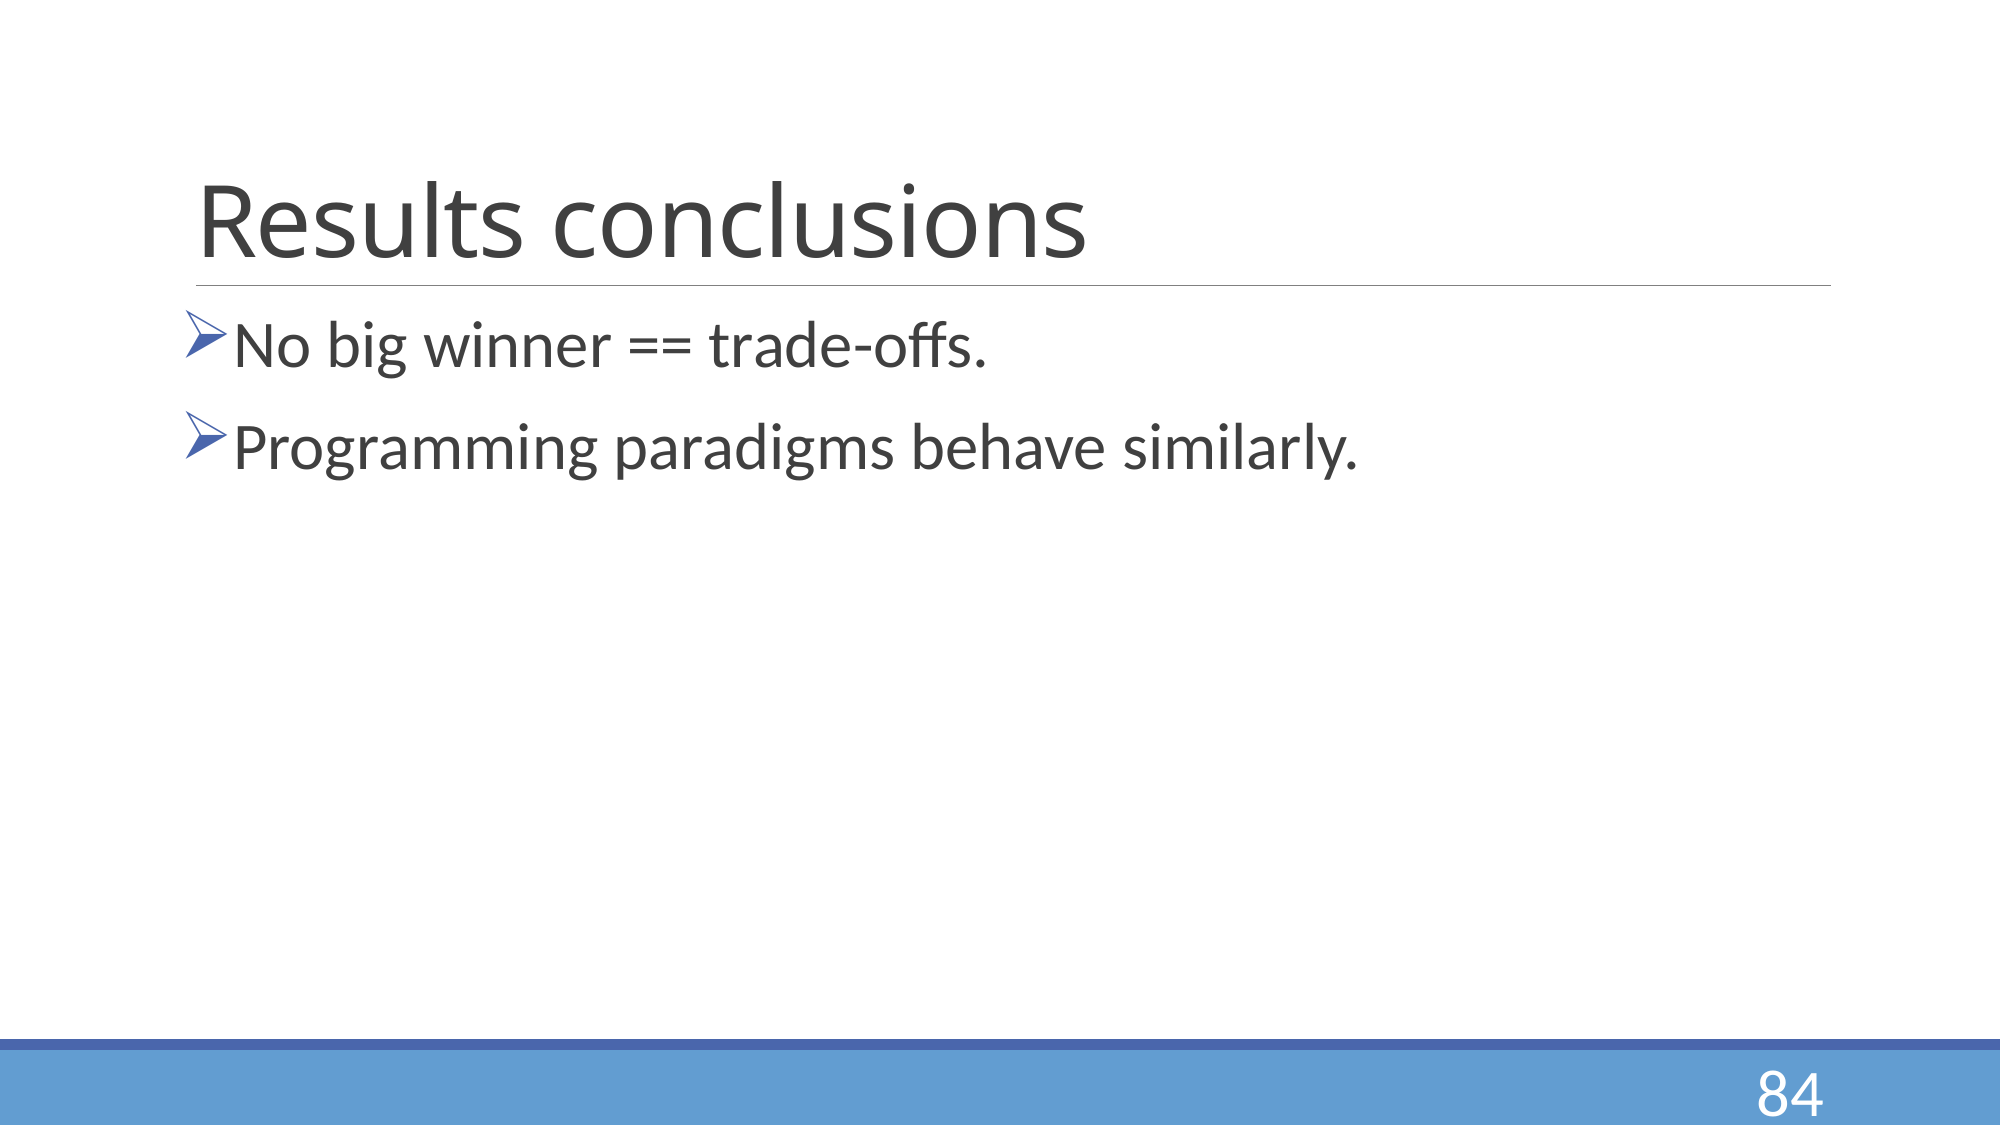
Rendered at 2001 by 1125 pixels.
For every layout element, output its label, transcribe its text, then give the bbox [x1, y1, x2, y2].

title Results conclusions [180, 47, 1830, 285]
slide_number 84 [1624, 1059, 1840, 1120]
list No big winner == trade-offs. Programming paradigms behave similarly. [180, 302, 1830, 963]
